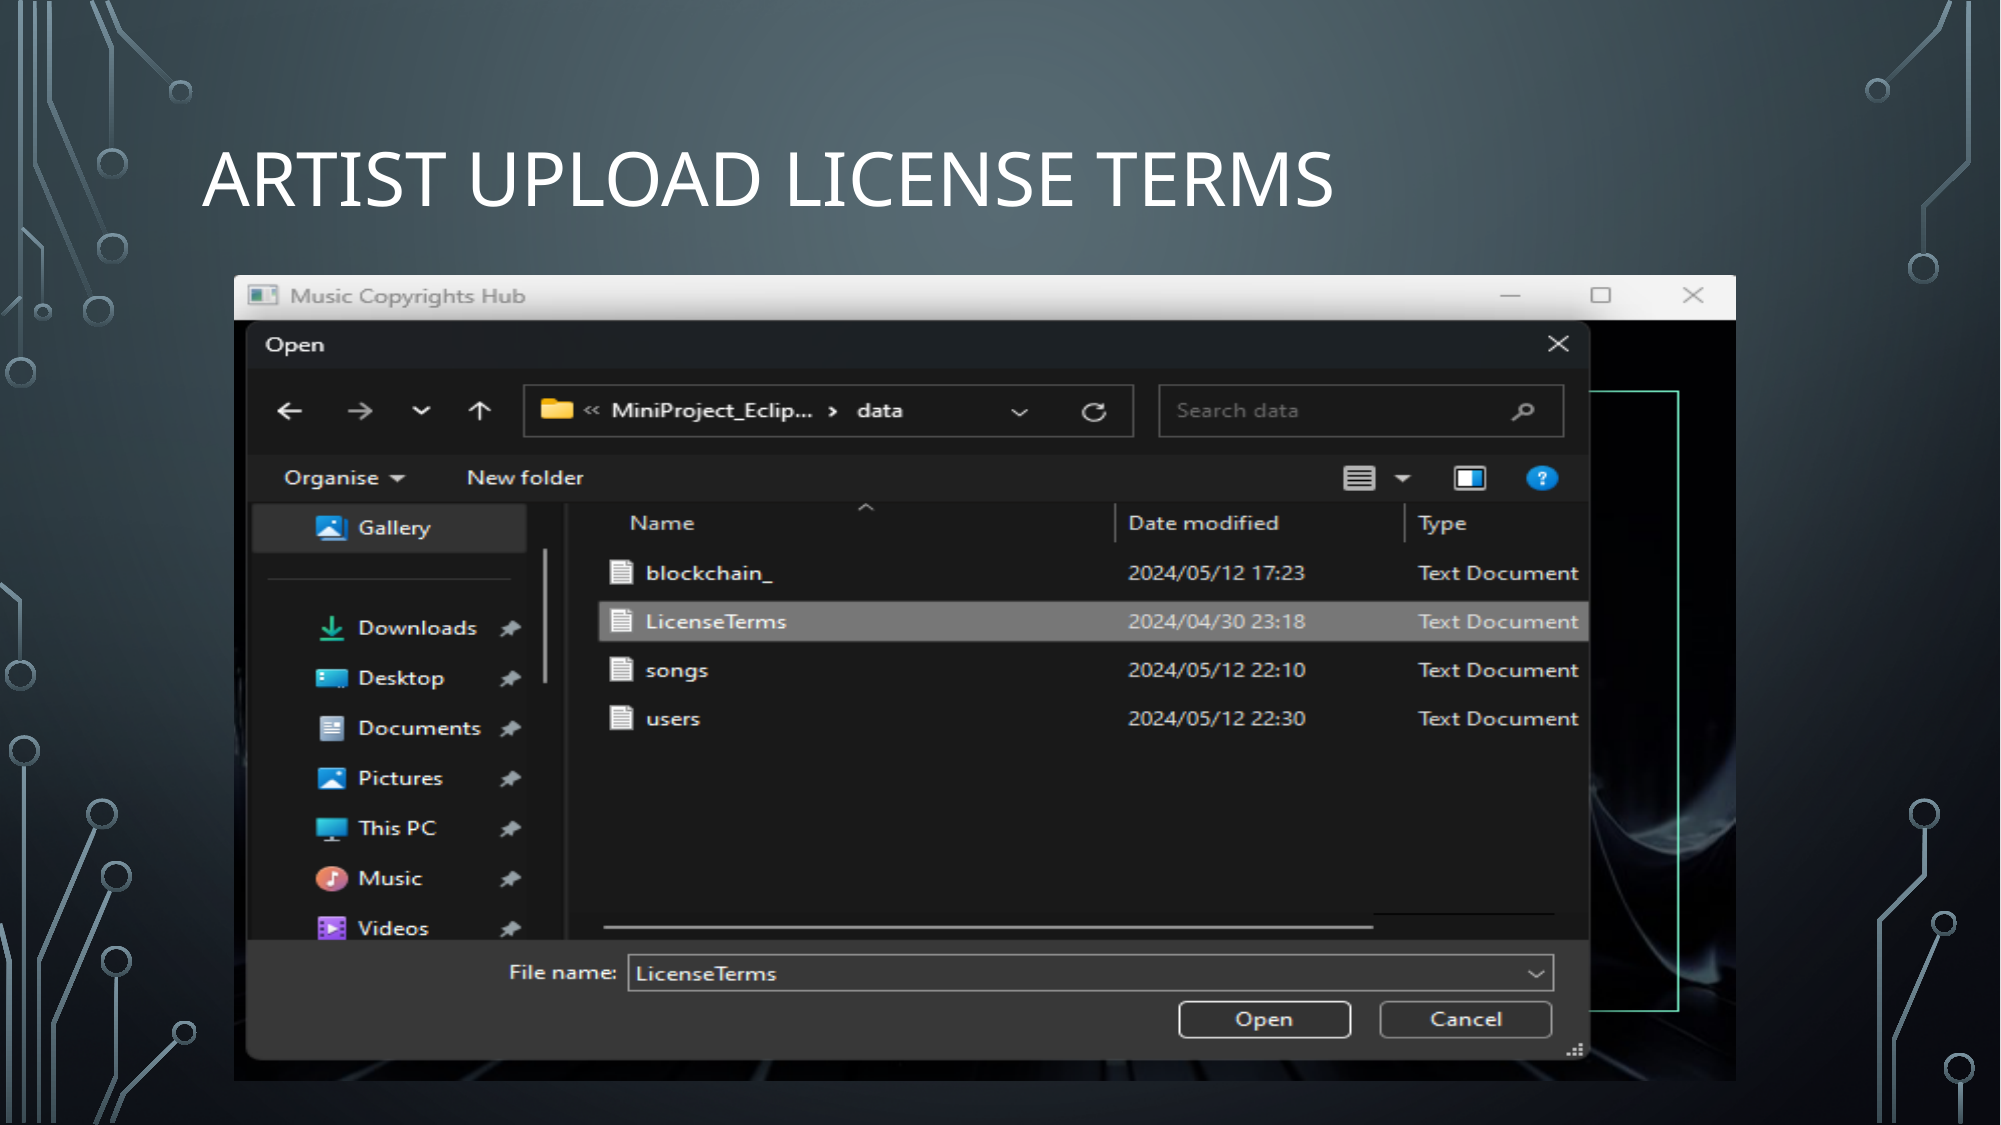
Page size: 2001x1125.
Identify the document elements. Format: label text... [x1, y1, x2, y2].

title Artist Upload License Terms [187, 101, 1813, 264]
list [233, 275, 1736, 1081]
